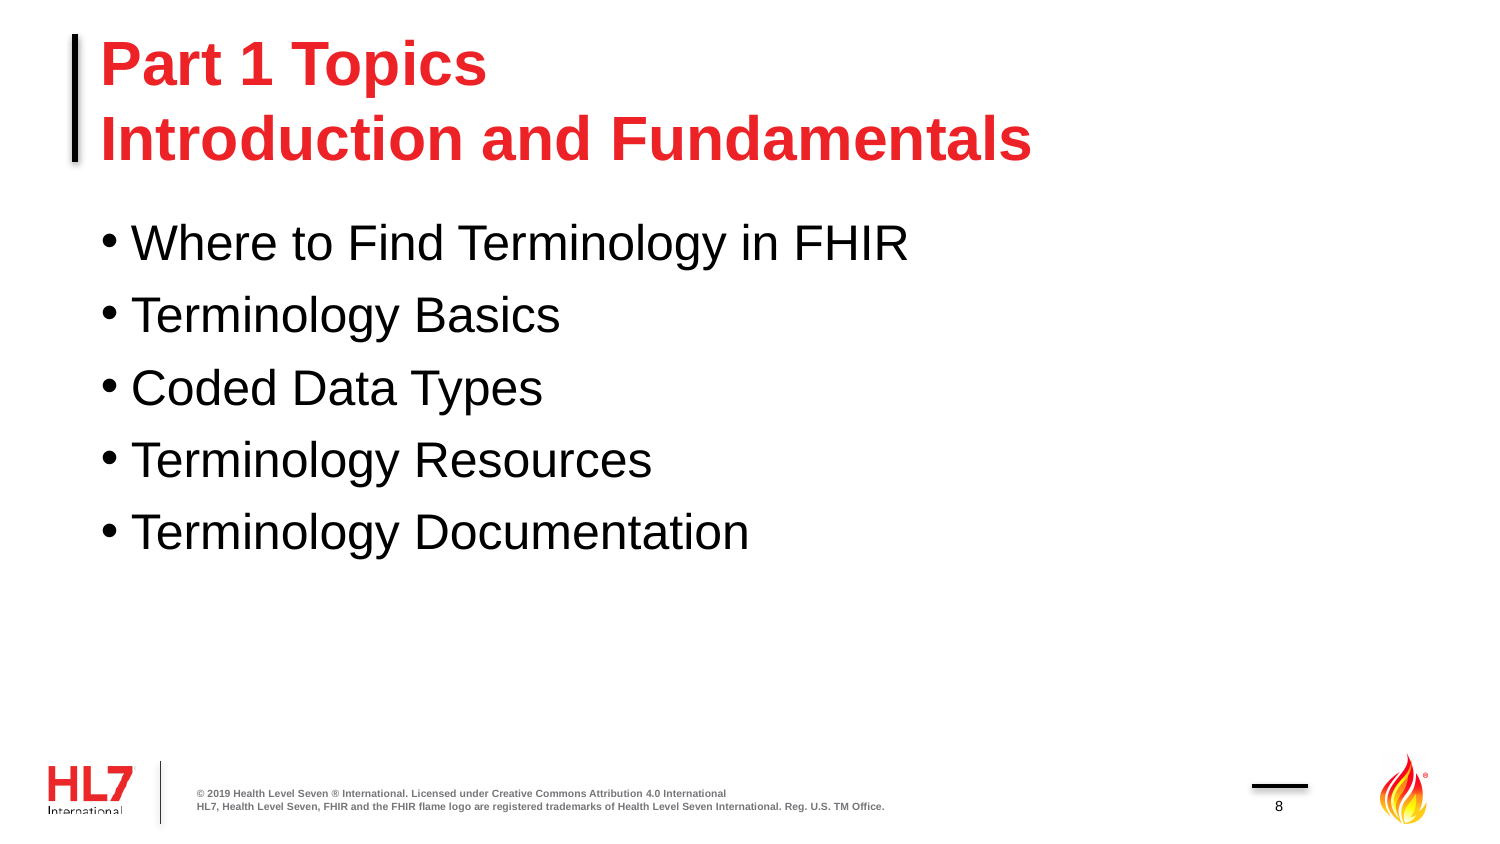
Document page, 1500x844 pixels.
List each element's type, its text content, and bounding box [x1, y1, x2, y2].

list Where to Find Terminology in FHIR Terminology Basics Coded Data Types Terminology Resources Terminology Documentation [100, 210, 1451, 750]
title Part 1 Topics Introduction and Fundamentals [100, 33, 1451, 163]
picture [1380, 753, 1428, 824]
footer © 2019 Health Level Seven ® International. Licensed under Creative Commons Attribution 4.0 International HL7, Health Level Seven, FHIR and the FHIR flame logo are registered trademarks of Health Level Seven International. Reg. U.S. TM Office. [196, 786, 941, 813]
slide_number 8 [1257, 788, 1302, 815]
